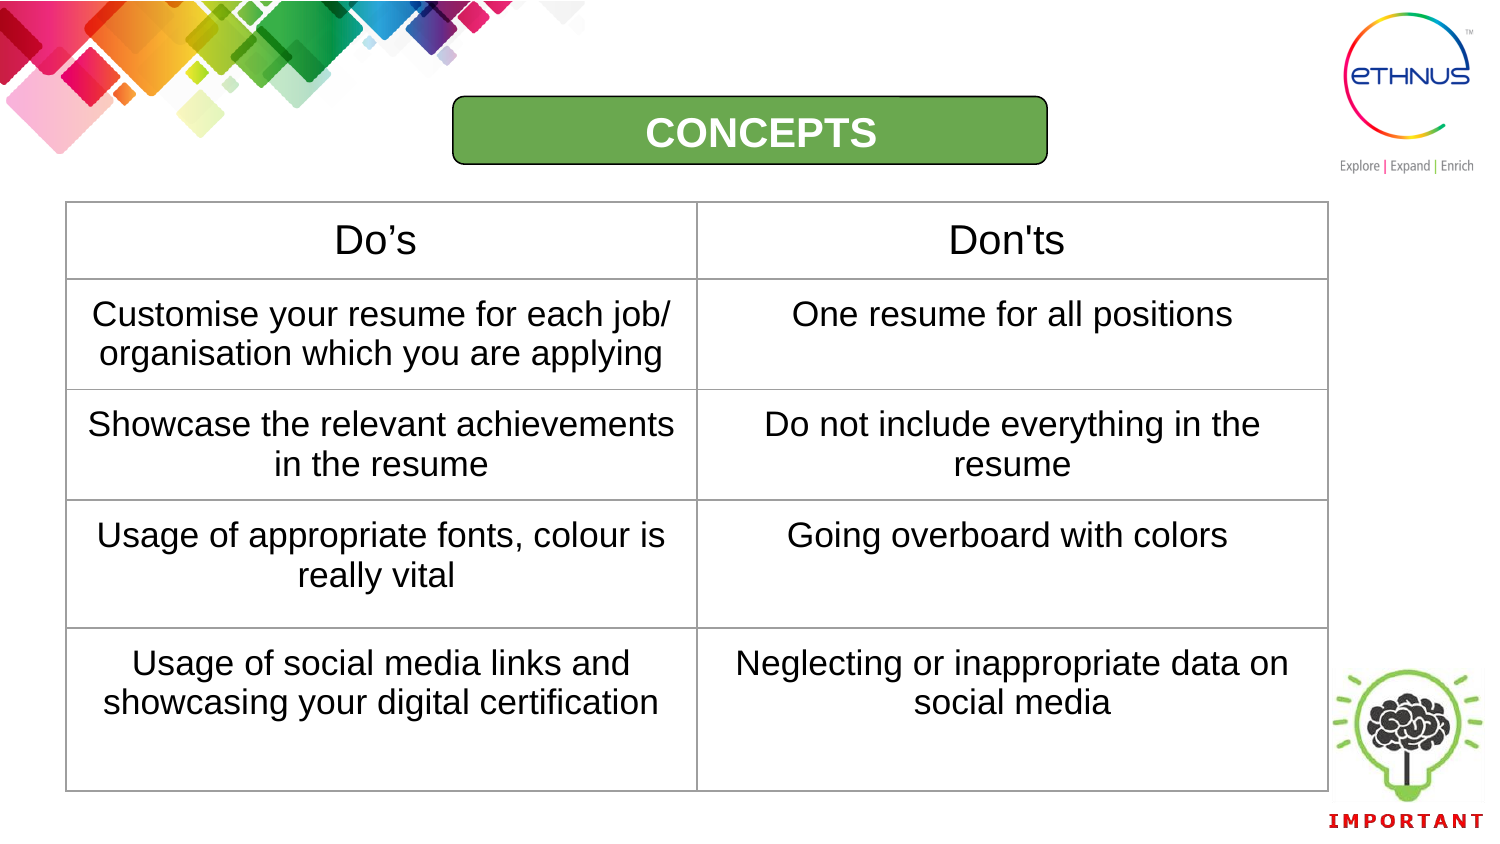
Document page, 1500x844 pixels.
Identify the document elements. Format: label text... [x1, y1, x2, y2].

table_cell One resume for all positions [698, 280, 1327, 389]
table_cell Usage of appropriate fonts, colour is really vital [67, 501, 696, 627]
picture [1315, 668, 1500, 844]
table_header Do’s [67, 203, 696, 278]
table_cell Customise your resume for each job/ organisation which you are applying [67, 280, 696, 389]
table_cell Do not include everything in the resume [698, 390, 1327, 499]
picture [0, 1, 585, 154]
table_cell Going overboard with colors [698, 501, 1327, 627]
table_header Don'ts [698, 203, 1327, 278]
picture [1327, 0, 1500, 182]
text_box CONCEPTS [459, 96, 1048, 165]
table_cell Neglecting or inappropriate data on social media [698, 629, 1327, 790]
table_cell Showcase the relevant achievements in the resume [67, 390, 696, 499]
table_cell Usage of social media links and showcasing your digital certification [67, 629, 696, 790]
